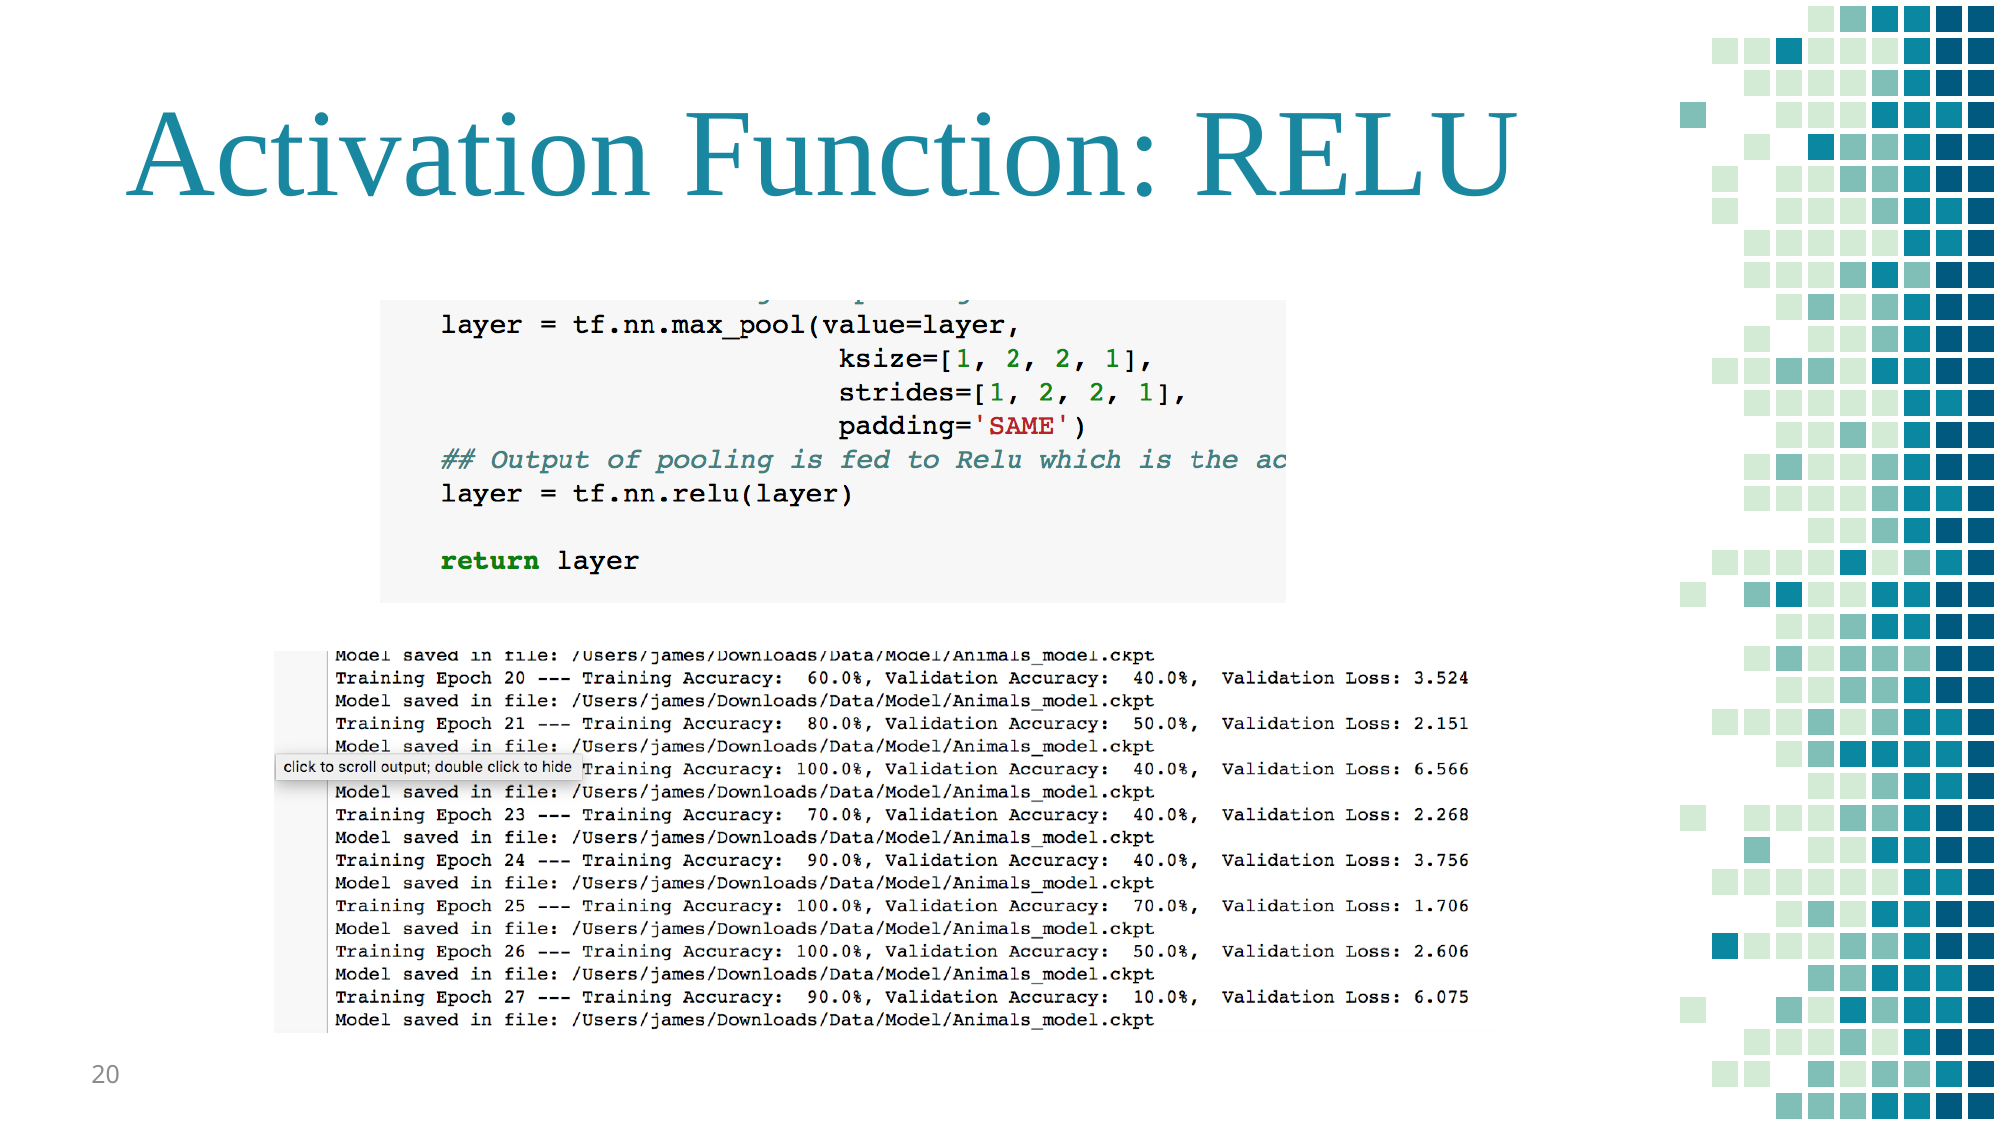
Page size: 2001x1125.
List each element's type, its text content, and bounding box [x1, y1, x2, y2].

title Activation Function: RELU [105, 54, 1584, 243]
picture [274, 651, 1500, 1033]
slide_number 20 [20, 1032, 140, 1119]
picture [380, 300, 1286, 603]
